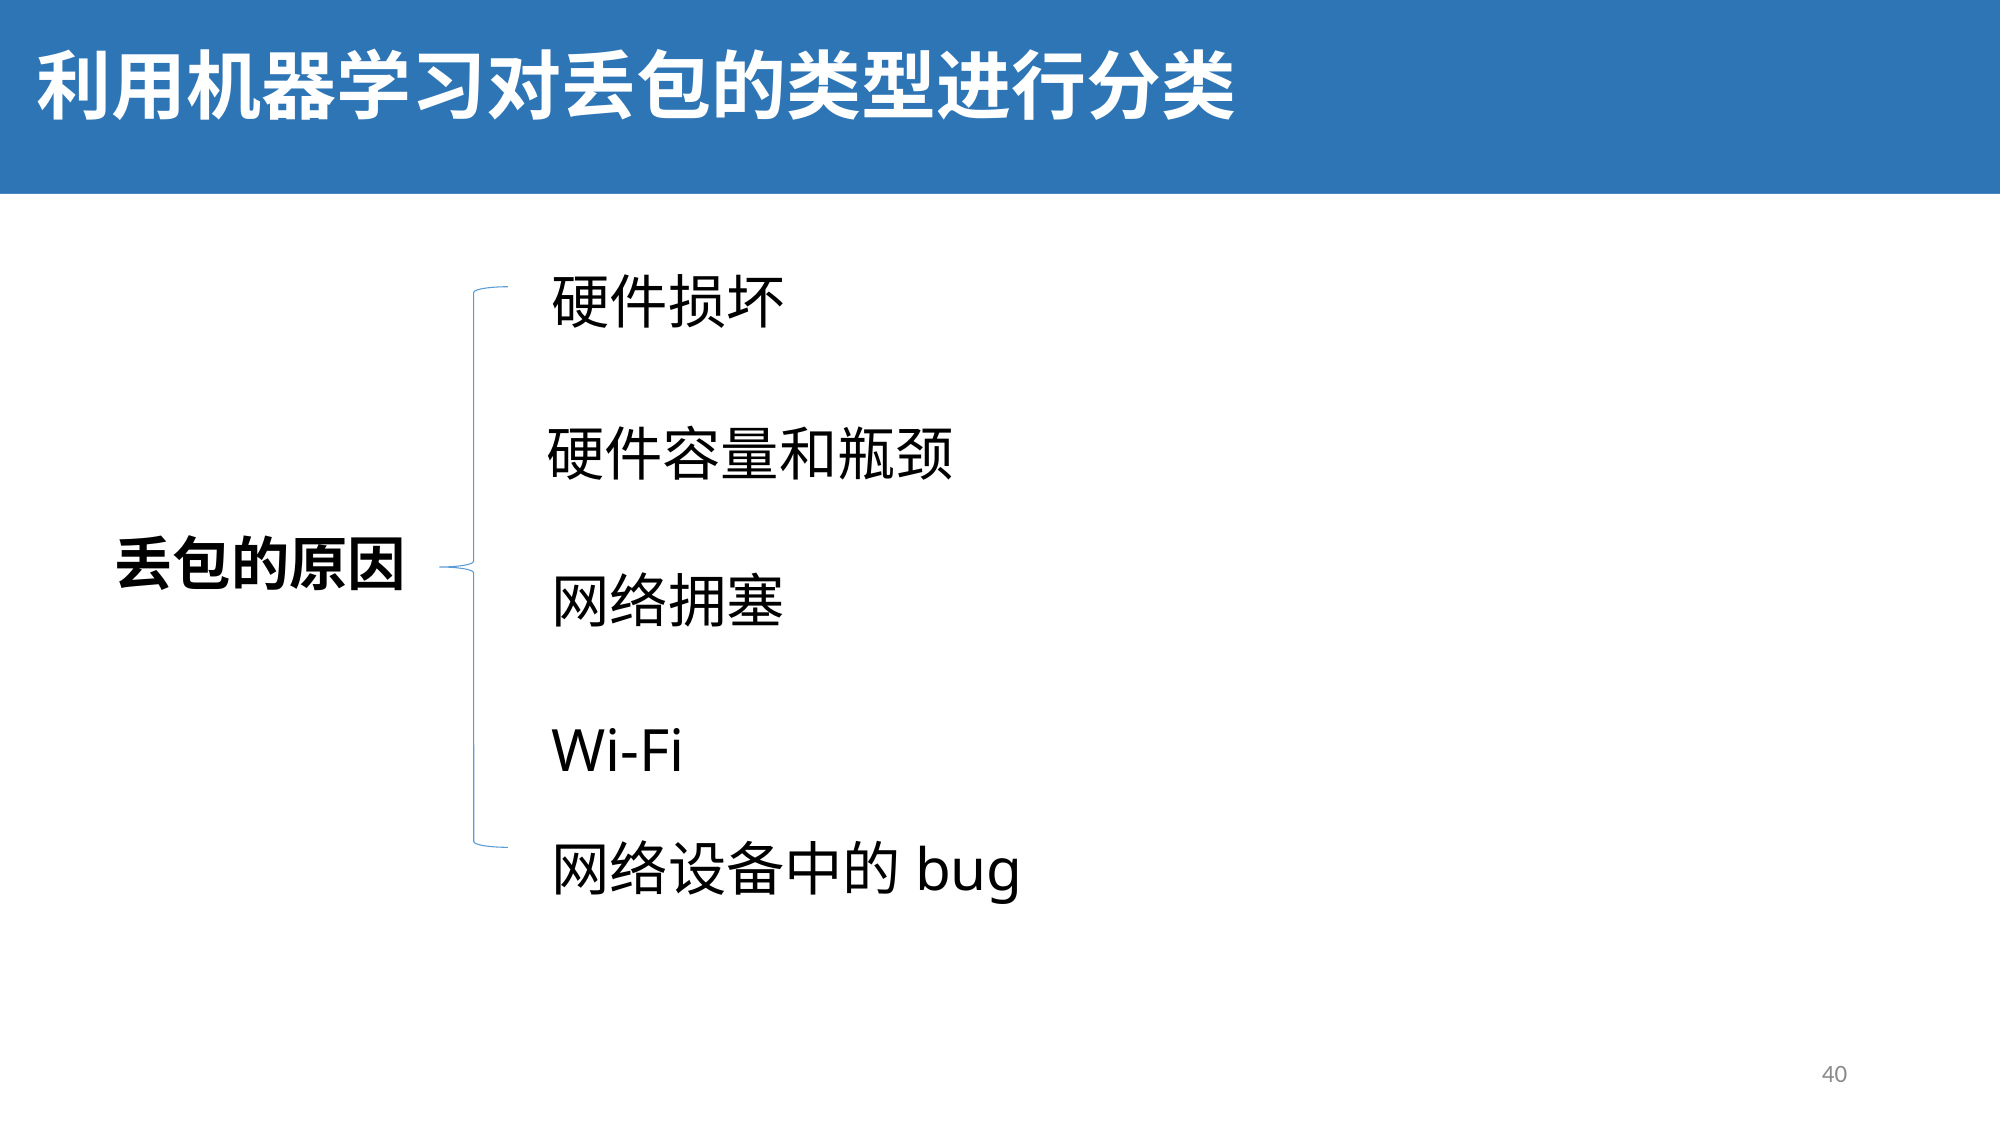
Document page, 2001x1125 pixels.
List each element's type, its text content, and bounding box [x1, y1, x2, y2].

text_box 网络设备中的bug [536, 824, 1064, 909]
list 利用机器学习对丢包的类型进行分类 [20, 29, 1887, 150]
text_box 硬件损坏 [536, 257, 879, 343]
text_box 硬件容量和瓶颈 [531, 409, 977, 495]
text_box 网络拥塞 [536, 557, 861, 642]
text_box [439, 286, 508, 848]
slide_number 40 [1412, 1042, 1863, 1103]
text_box 丢包的原因 [99, 519, 440, 605]
text_box Wi-Fi [536, 706, 777, 791]
